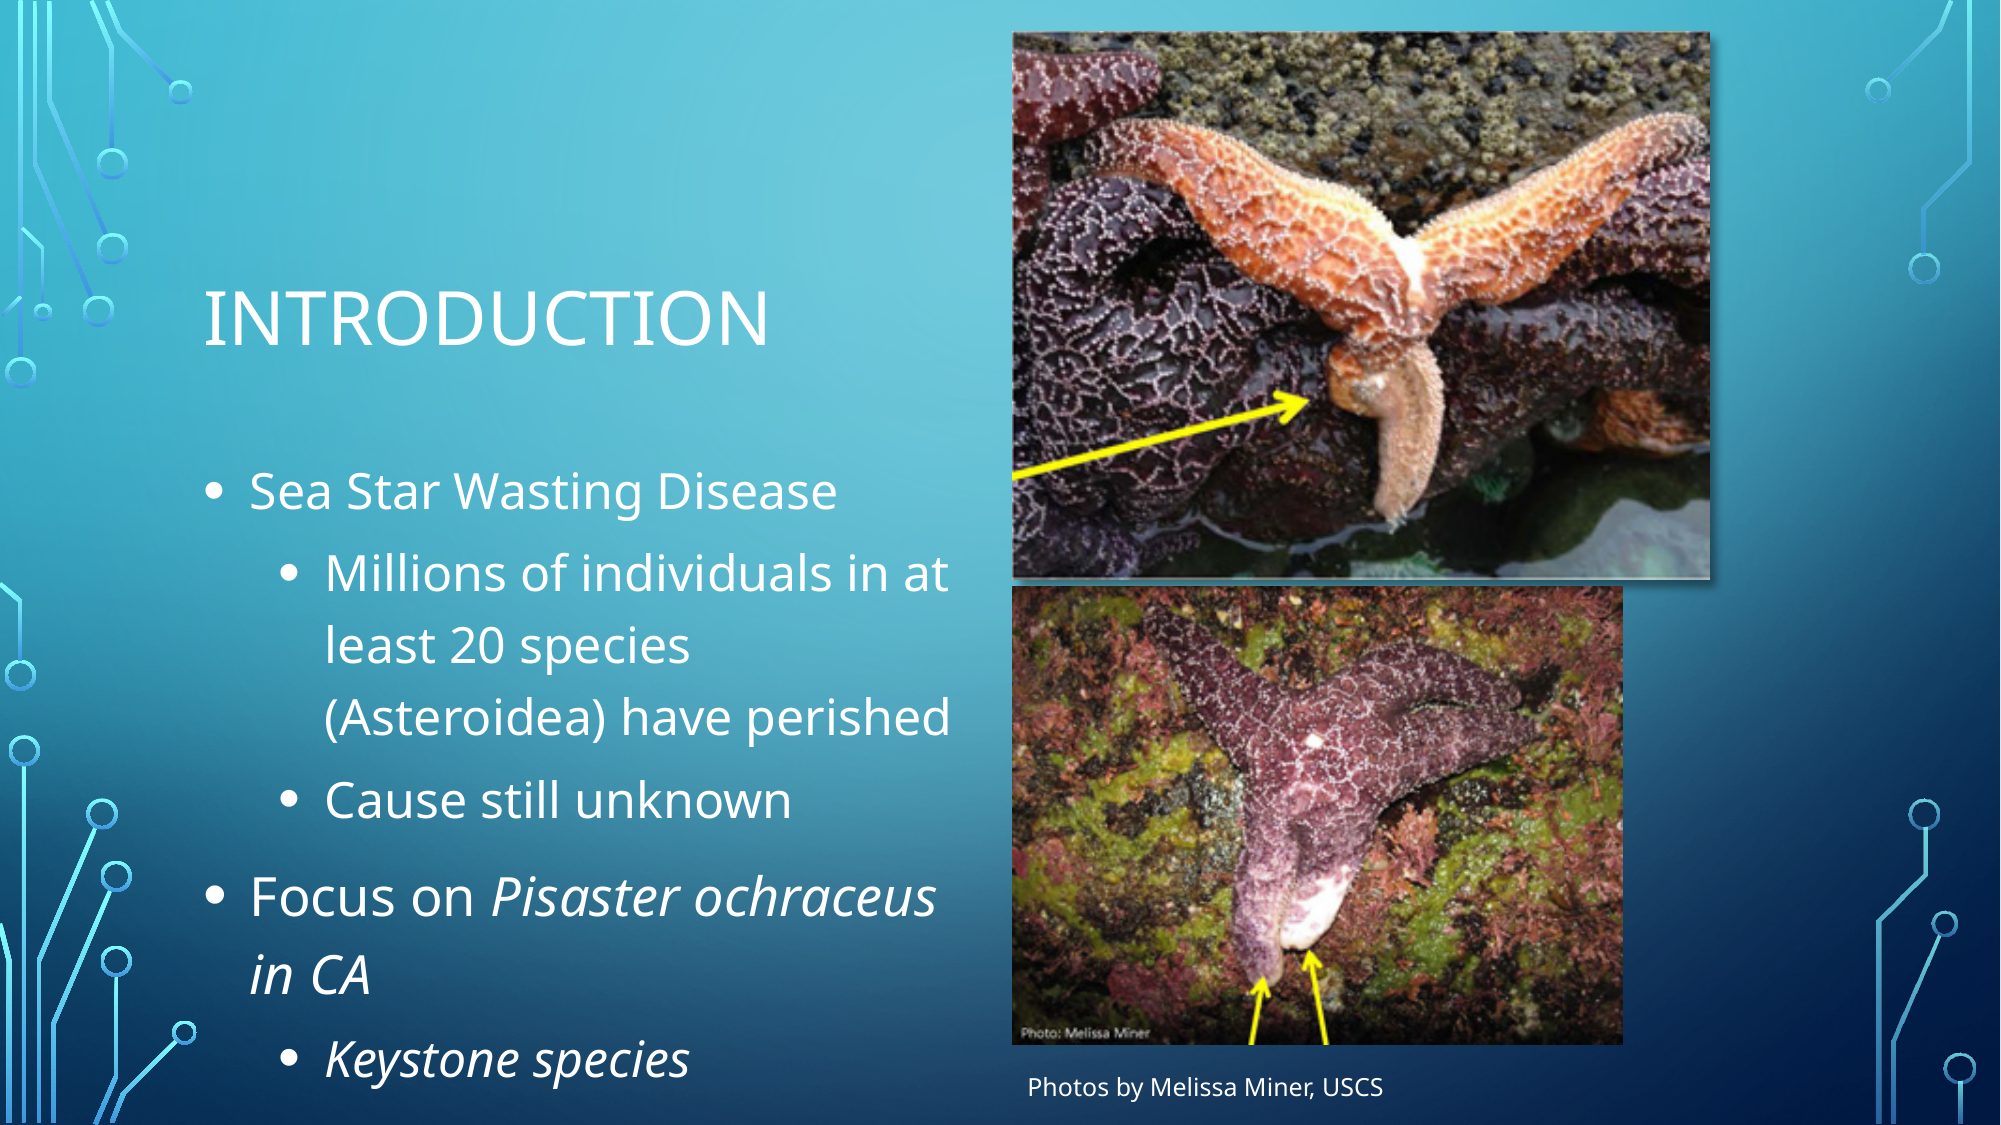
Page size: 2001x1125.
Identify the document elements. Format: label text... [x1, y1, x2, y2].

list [1012, 586, 1623, 1045]
title introduction [188, 99, 821, 369]
picture [1012, 30, 1710, 581]
text_box Photos by Melissa Miner, USCS [1012, 1064, 1793, 1110]
list Sea Star Wasting Disease Millions of individuals in at least 20 species (Asteroidea) have perished Cause still unknown Focus on Pisaster ochraceus in CA Keystone species [188, 369, 992, 1065]
